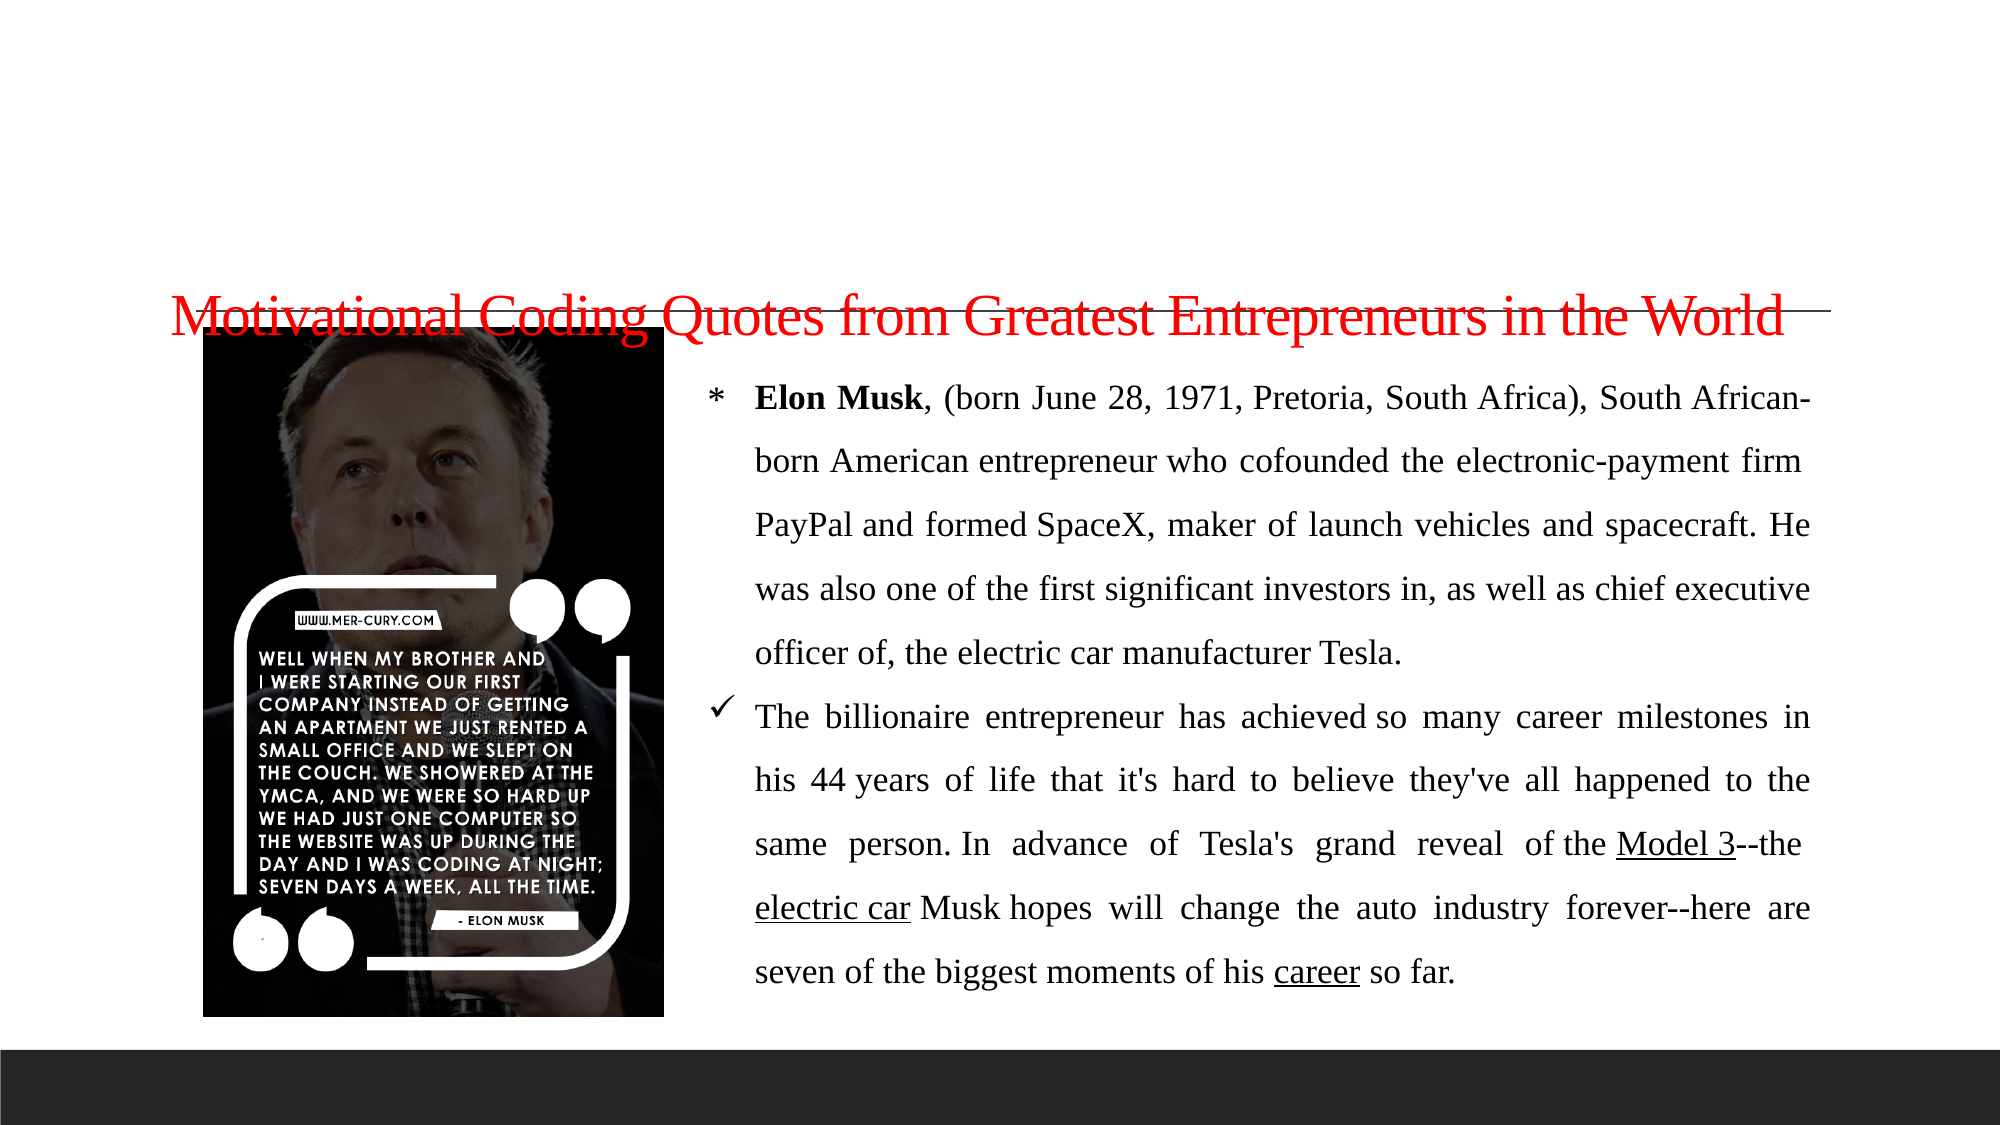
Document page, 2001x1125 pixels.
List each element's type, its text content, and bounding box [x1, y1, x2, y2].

text_box Elon Musk, (born June 28, 1971, Pretoria, South Africa), South African-born American entrepreneur who cofounded the electronic-payment firm PayPal and formed SpaceX, maker of launch vehicles and spacecraft. He was also one of the first significant investors in, as well as chief executive officer of, the electric car manufacturer Tesla. The billionaire entrepreneur has achieved so many career milestones in his 44 years of life that it's hard to believe they've all happened to the same person. In advance of Tesla's grand reveal of the Model 3--the electric car Musk hopes will change the auto industry forever--here are seven of the biggest moments of his career so far. [693, 345, 1827, 998]
title Motivational Coding Quotes from Greatest Entrepreneurs in the World [147, 147, 1808, 479]
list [203, 327, 664, 1017]
